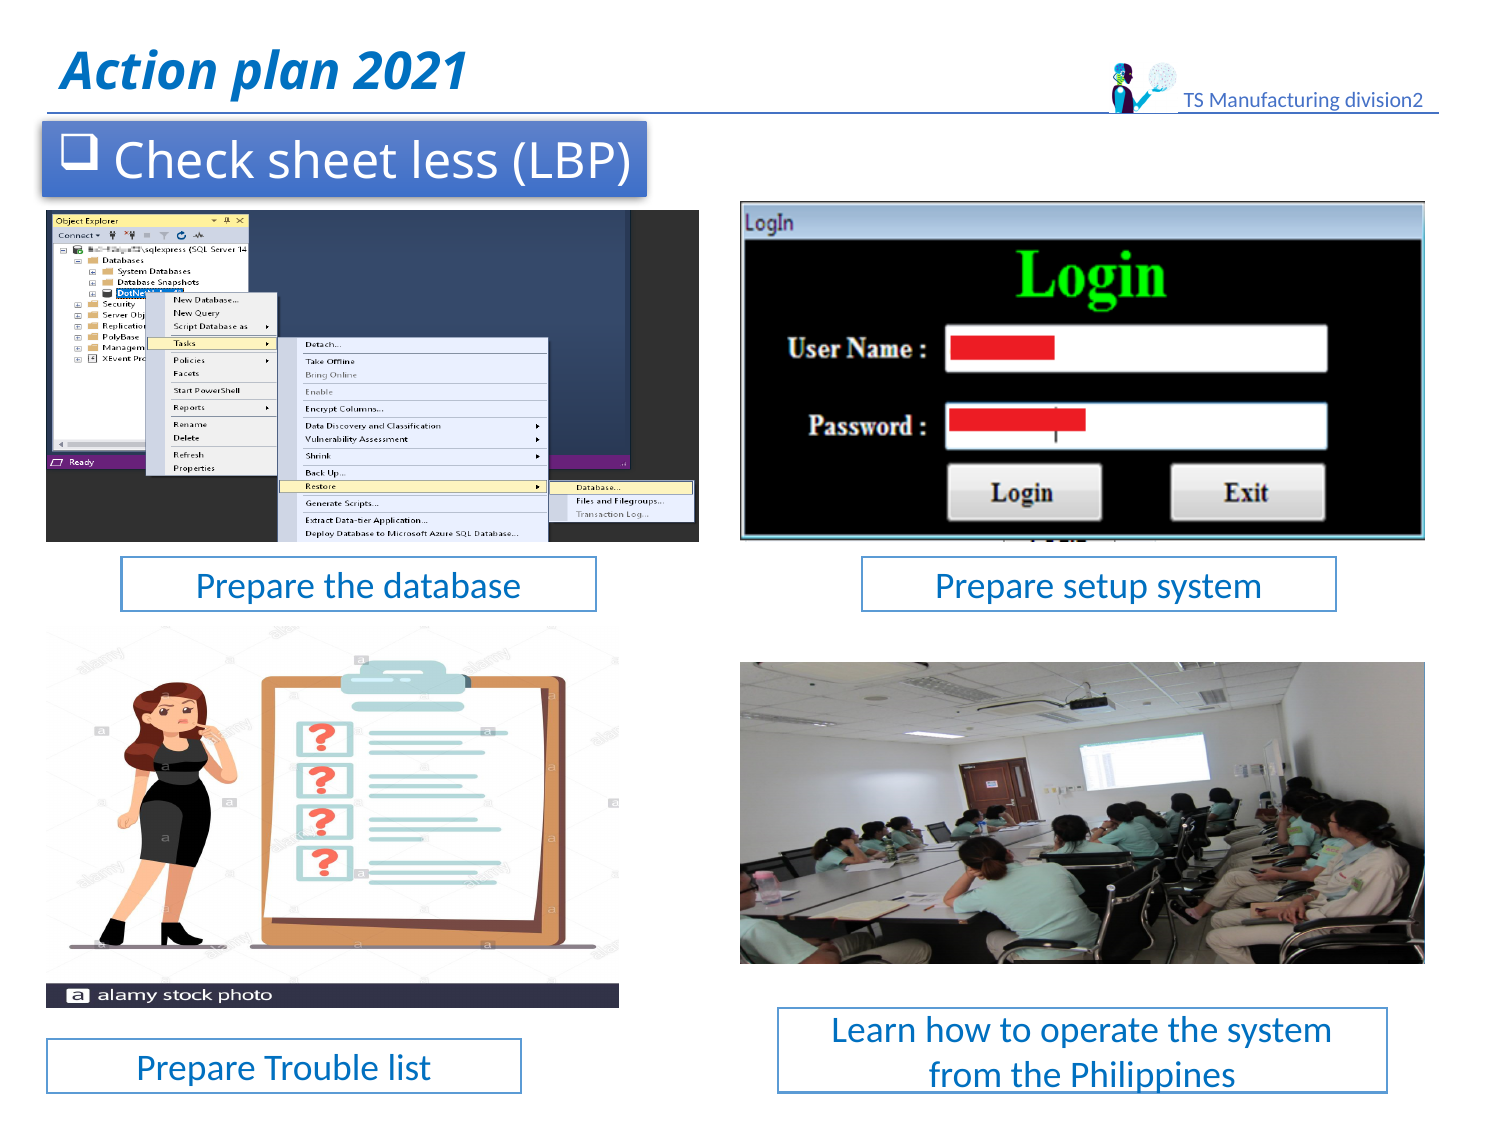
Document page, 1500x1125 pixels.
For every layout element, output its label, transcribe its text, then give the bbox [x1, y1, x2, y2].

picture [740, 201, 1425, 542]
picture [46, 626, 619, 1008]
picture [1109, 62, 1178, 113]
text_box Learn how to operate the system from the Philippines [777, 1007, 1388, 1094]
title Action plan 2021 [46, 36, 1060, 109]
text_box Prepare Trouble list [46, 1038, 522, 1094]
text_box Prepare setup system [861, 556, 1337, 612]
text_box Prepare the database [120, 556, 597, 612]
picture [46, 210, 699, 542]
picture [740, 662, 1425, 964]
text_box Check sheet less (LBP) [42, 121, 647, 197]
